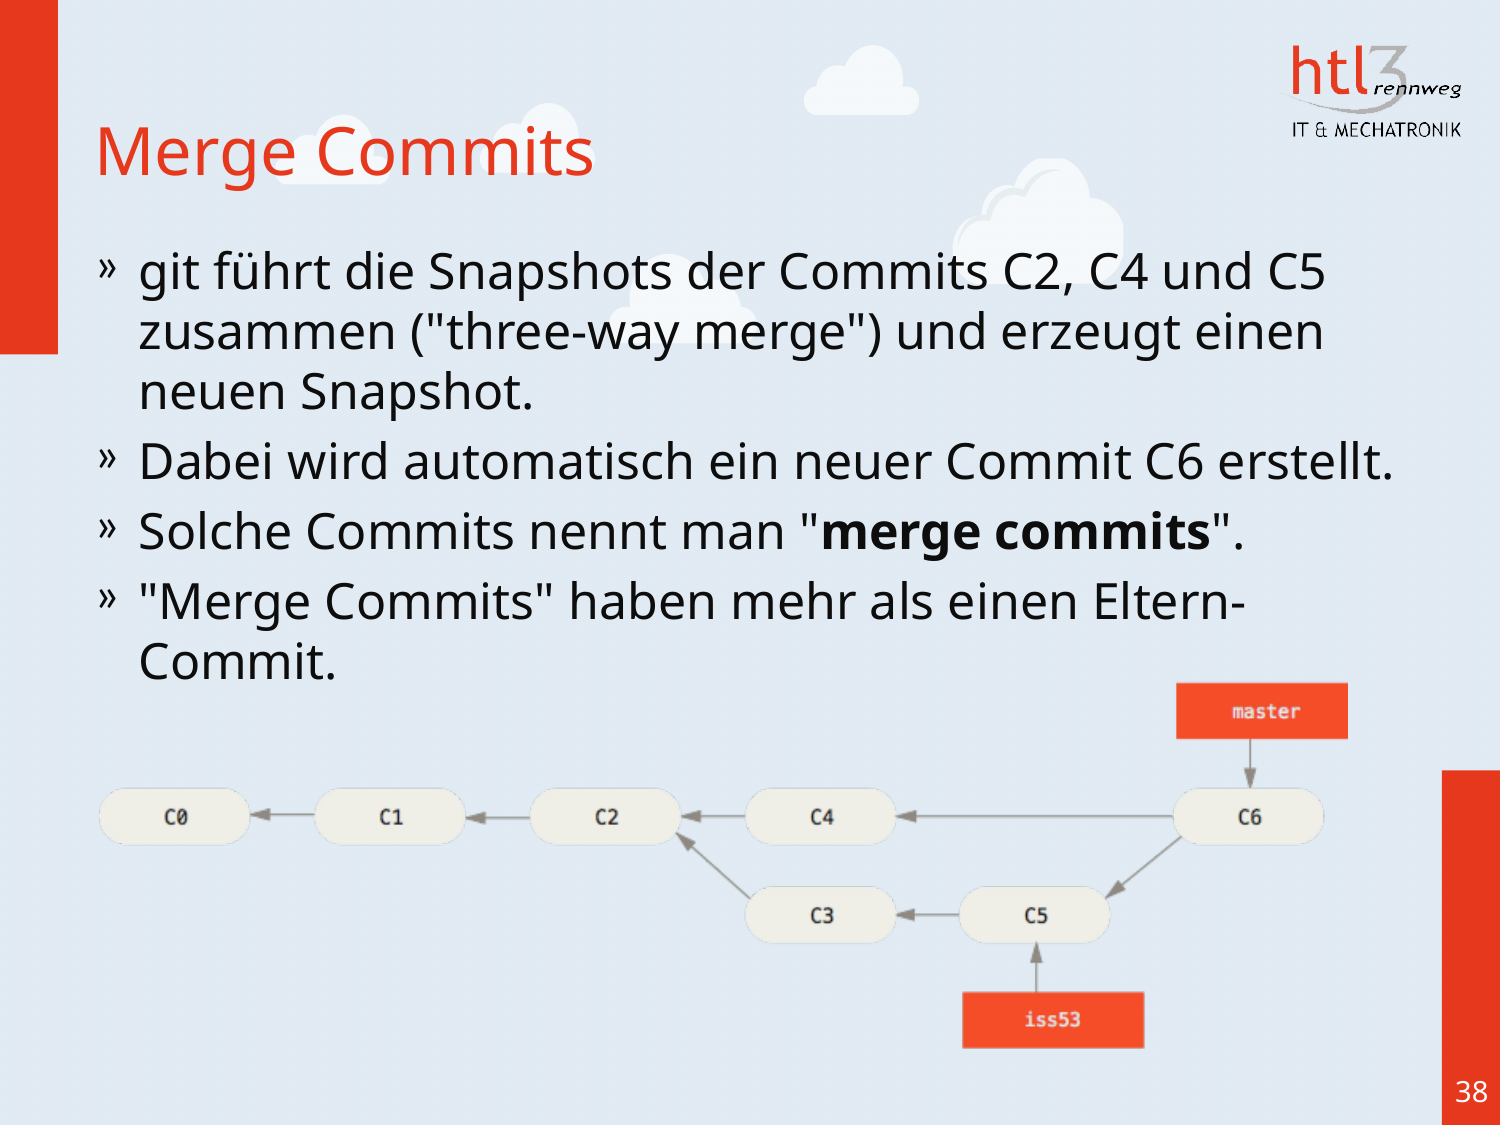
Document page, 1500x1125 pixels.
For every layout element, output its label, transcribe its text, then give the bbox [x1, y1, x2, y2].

list git führt die Snapshots der Commits C2, C4 und C5 zusammen ("three-way merge") und erzeugt einen neuen Snapshot. Dabei wird automatisch ein neuer Commit C6 erstellt. Solche Commits nennt man "merge commits". "Merge Commits" haben mehr als einen Eltern-Commit. [79, 231, 1459, 669]
picture [0, 0, 1500, 1125]
title Merge Commits [79, 101, 1282, 197]
